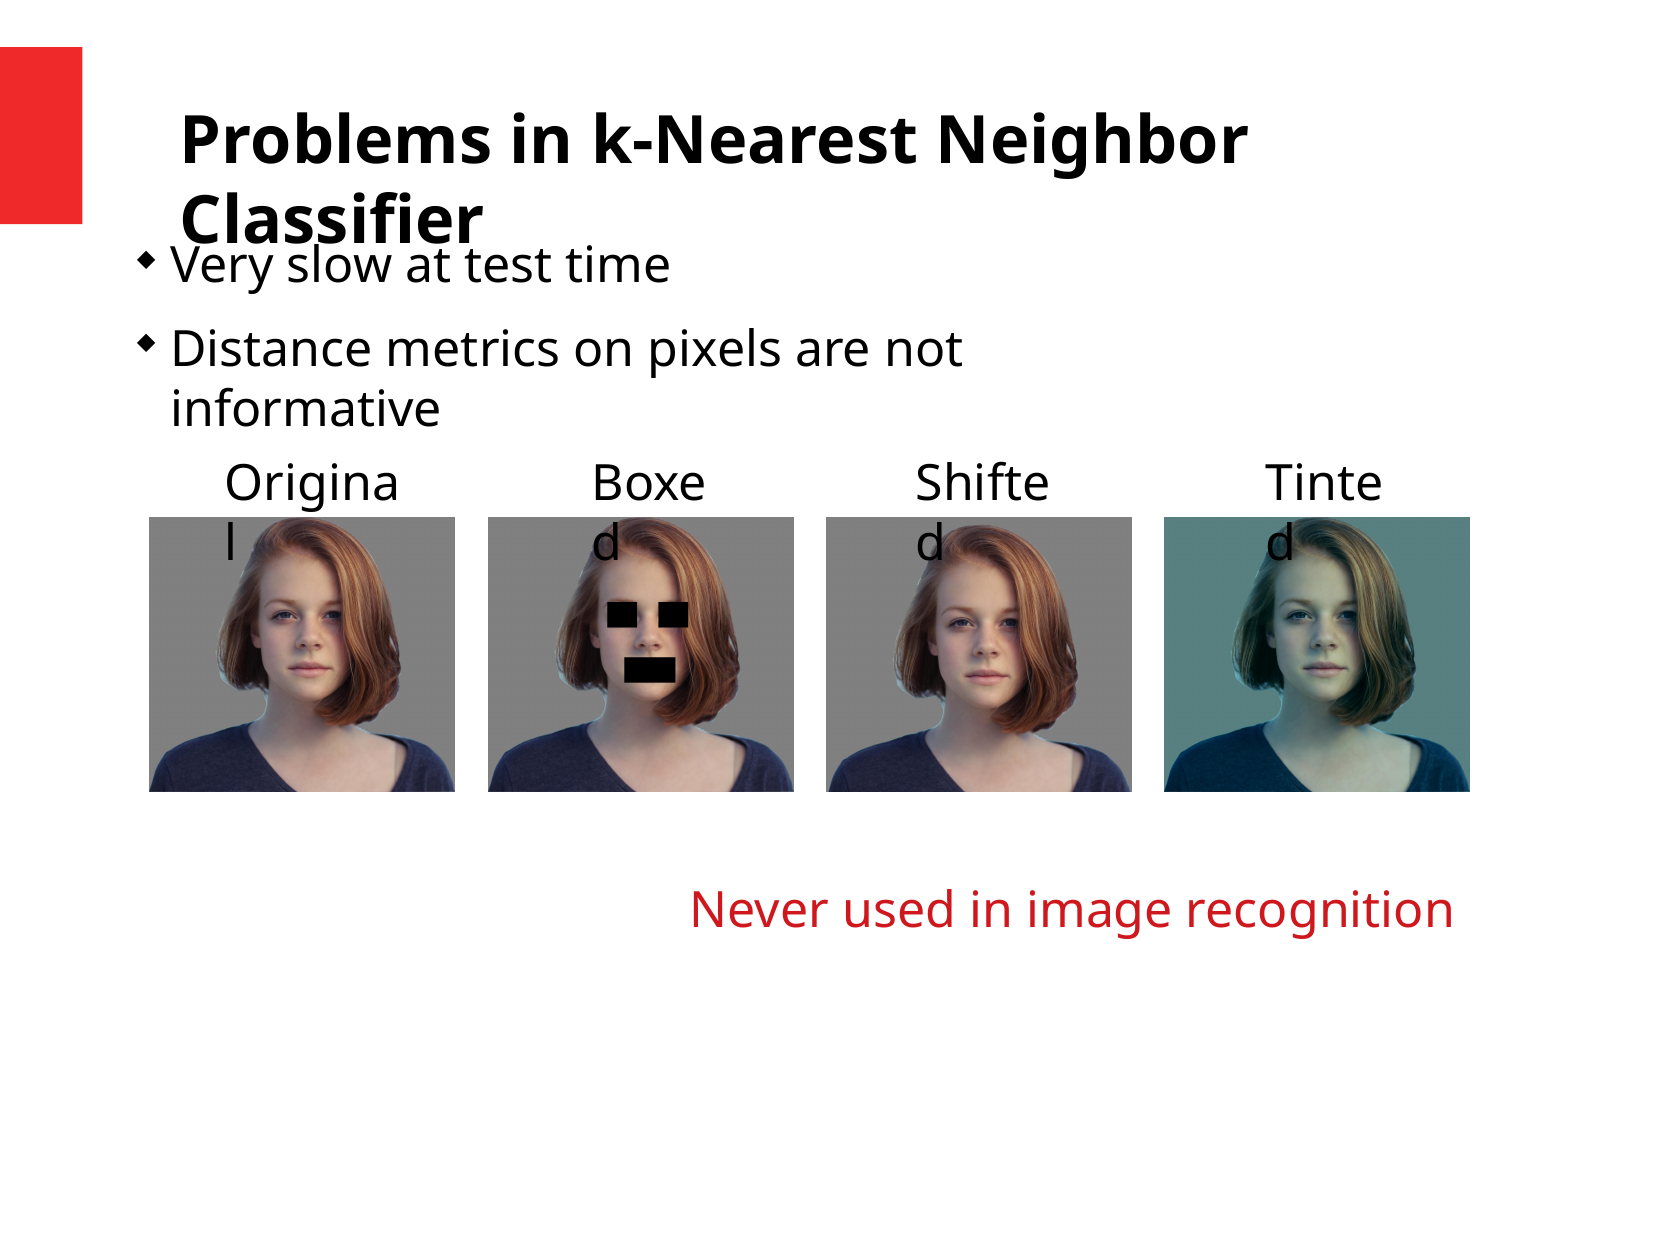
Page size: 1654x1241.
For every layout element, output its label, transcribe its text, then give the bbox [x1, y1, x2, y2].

picture [826, 516, 1132, 793]
picture [1164, 516, 1470, 793]
picture [487, 516, 794, 793]
text_box Never used in image recognition [674, 869, 1545, 960]
text_box Very slow at test time Distance metrics on pixels are not informative [135, 232, 1209, 401]
picture [149, 516, 455, 793]
text_box Boxed [591, 450, 735, 506]
text_box Shifted [915, 450, 1080, 506]
text_box Tinted [1265, 450, 1413, 506]
text_box Problems in k-Nearest Neighbor Classifier [164, 89, 1560, 195]
text_box Original [224, 450, 406, 506]
